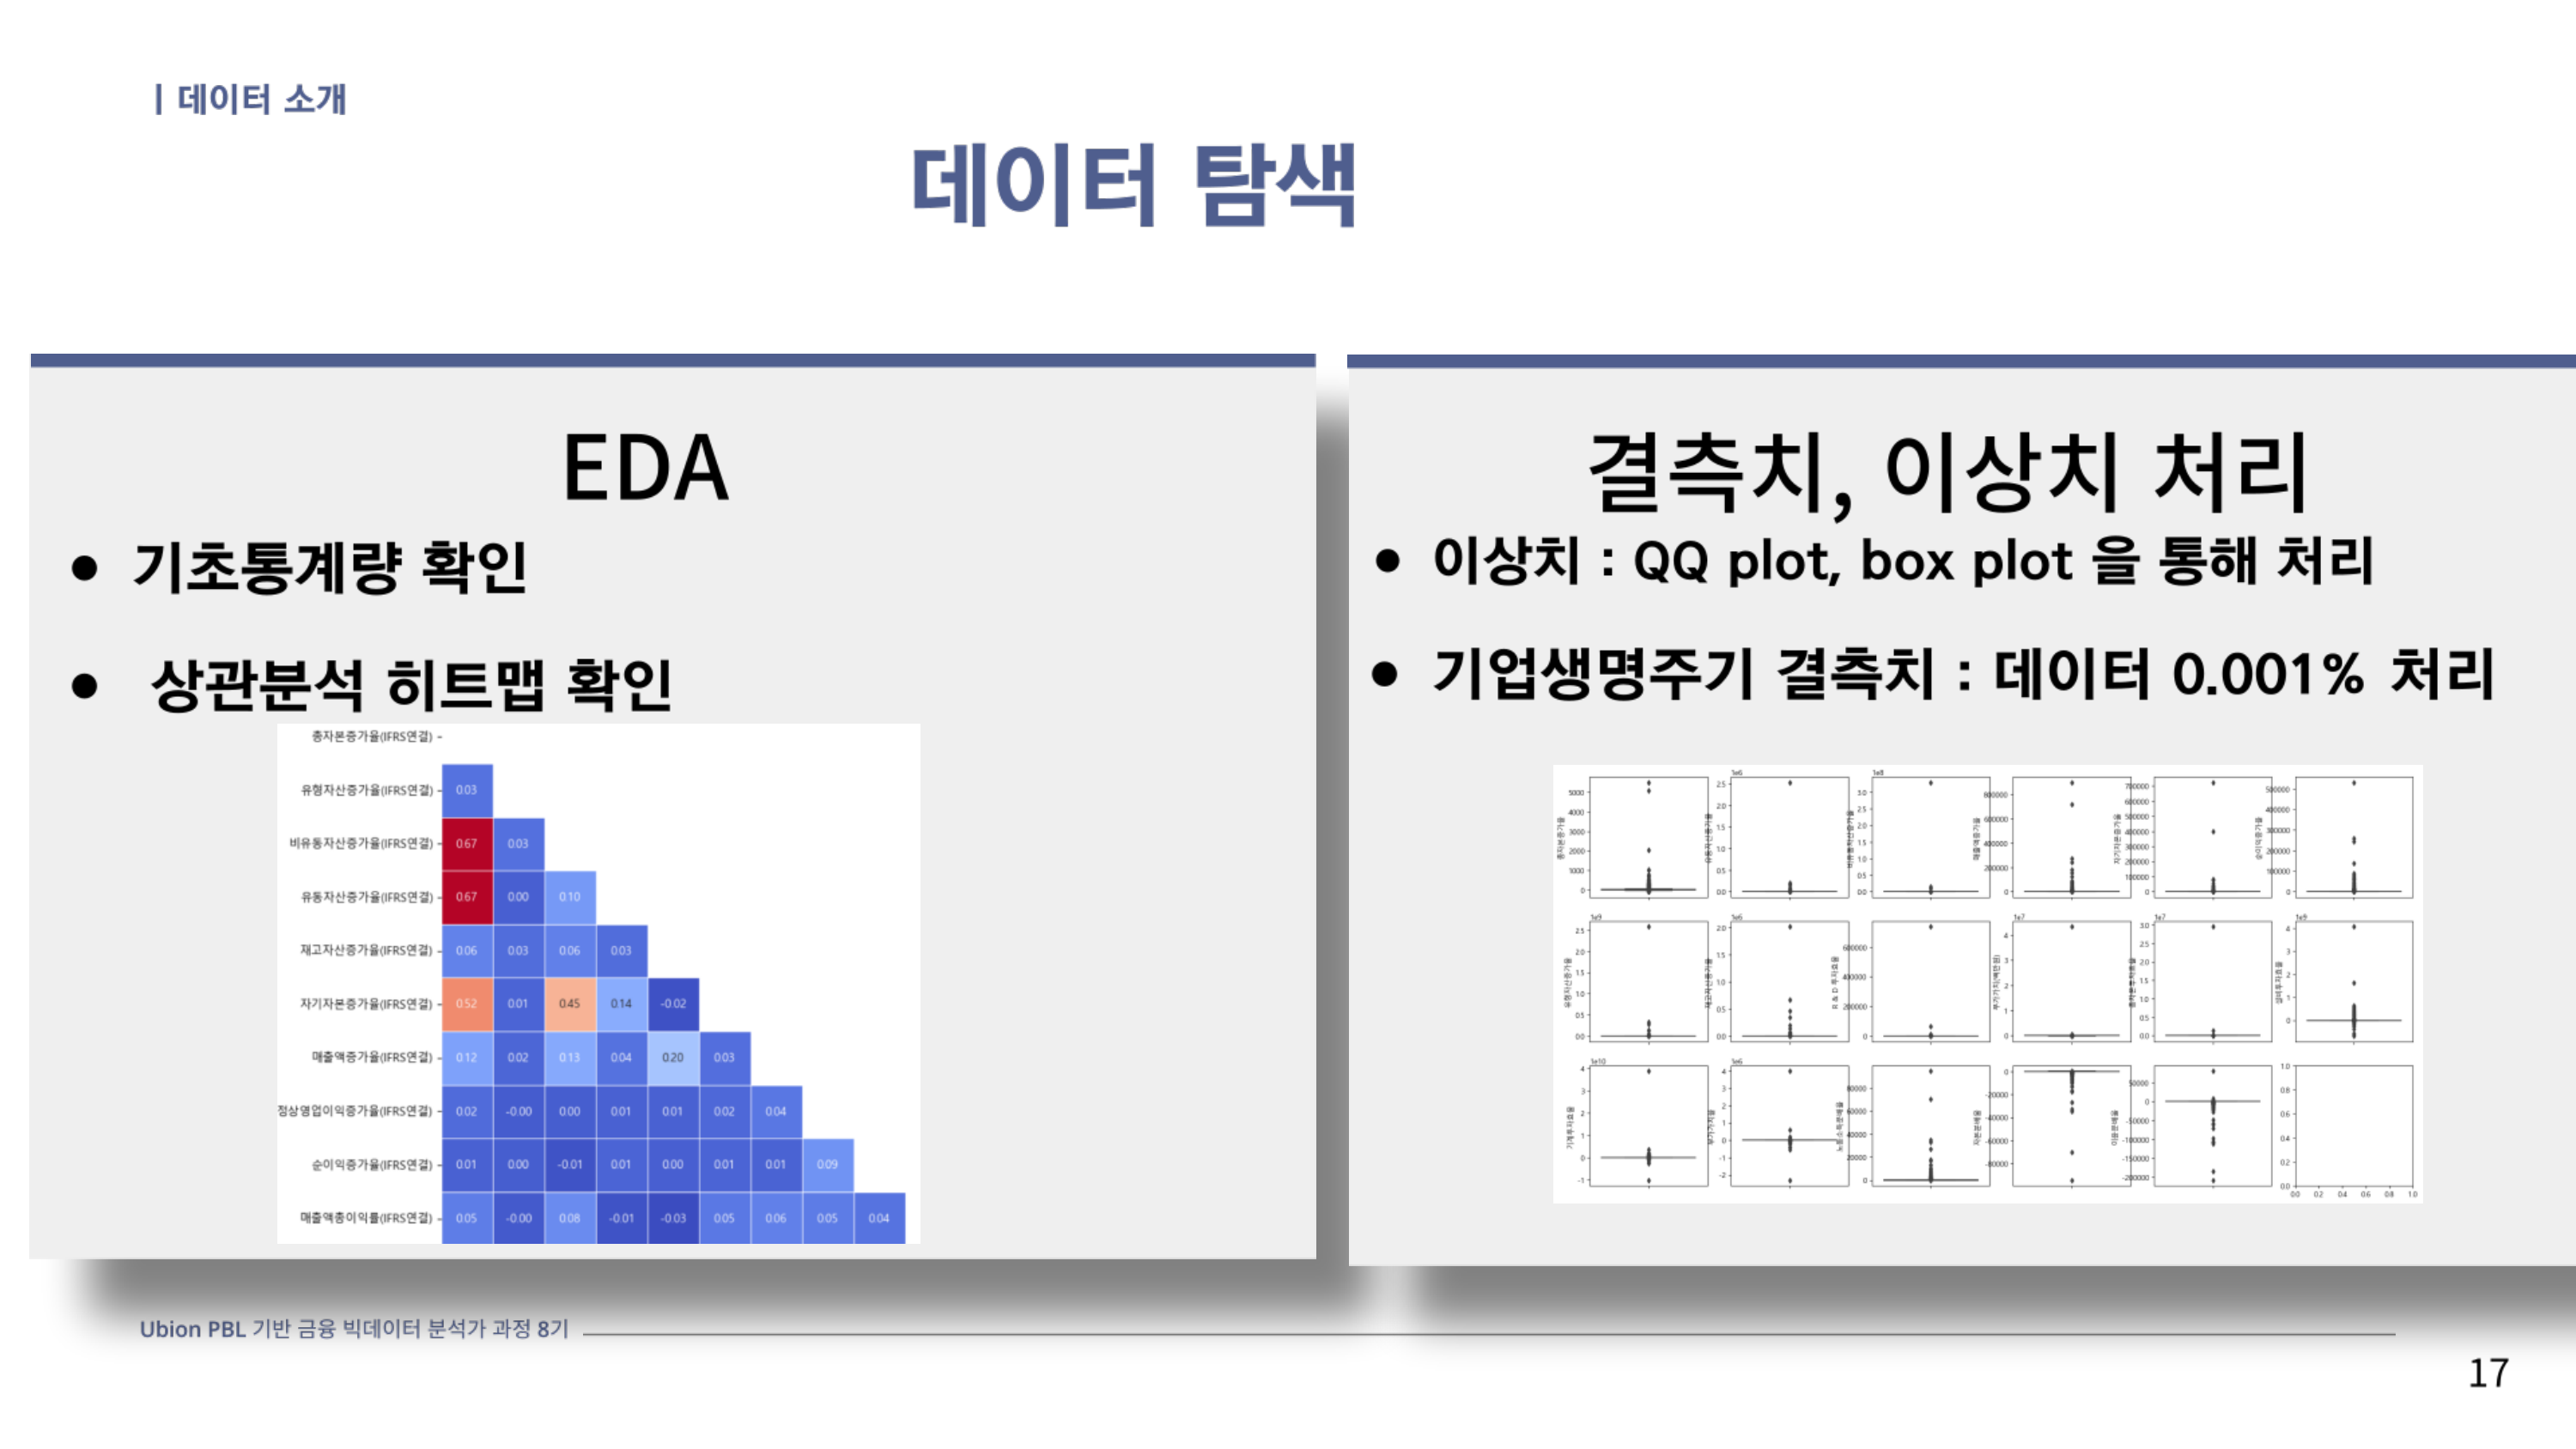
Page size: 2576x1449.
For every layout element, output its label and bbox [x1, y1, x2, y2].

text_box [1552, 764, 2423, 1203]
text_box [31, 354, 1317, 368]
text_box [1346, 355, 2576, 370]
picture [0, 0, 2576, 1449]
text_box [592, 1331, 2019, 1339]
text_box [276, 724, 921, 1245]
text_box [1349, 377, 2576, 1267]
text_box [29, 374, 1317, 1259]
